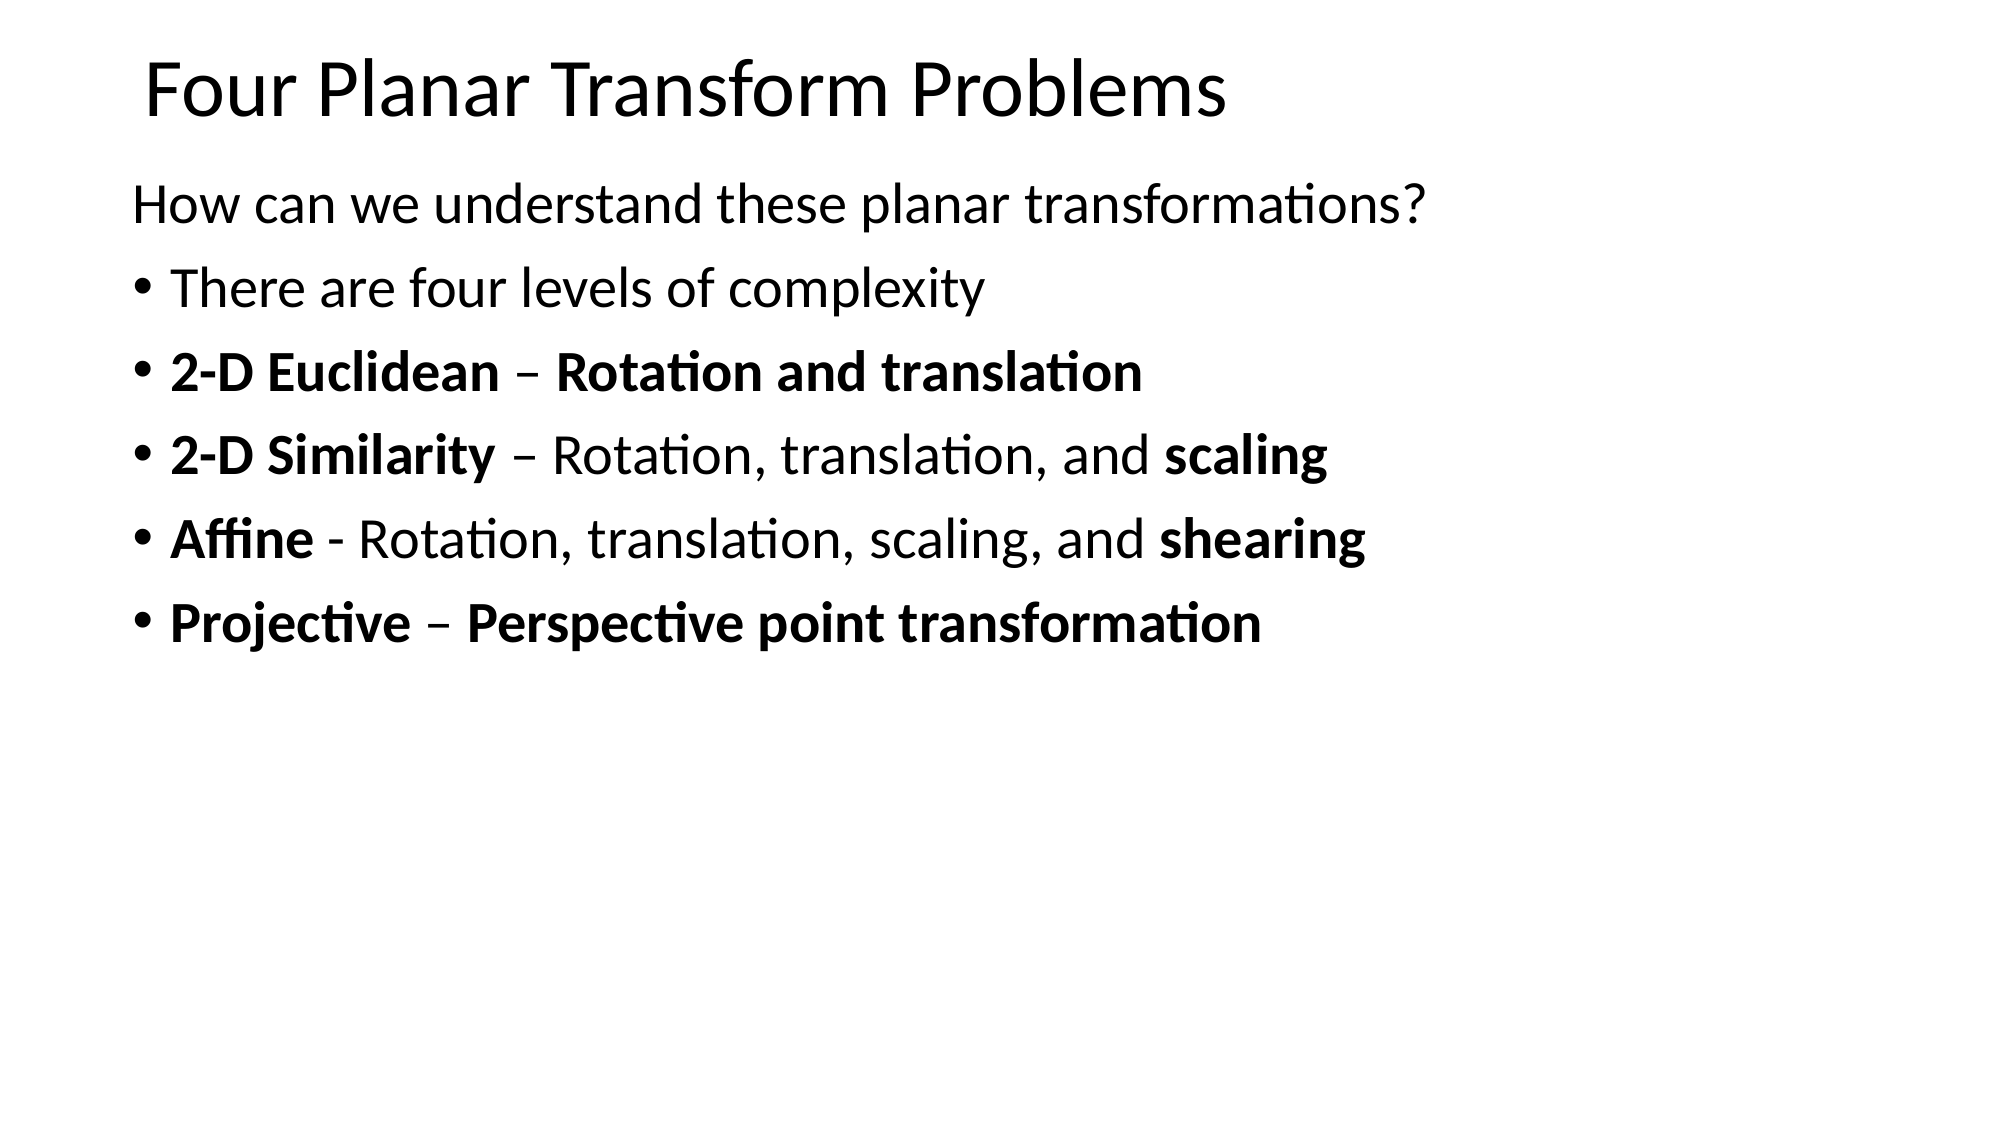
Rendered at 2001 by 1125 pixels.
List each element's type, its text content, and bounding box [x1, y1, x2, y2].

title Four Planar Transform Problems [129, 18, 1855, 162]
list How can we understand these planar transformations? There are four levels of complexity 2-D Euclidean – Rotation and translation 2-D Similarity – Rotation, translation, and scaling Affine - Rotation, translation, scaling, and shearing Projective – Perspective point transformation [117, 166, 1843, 1102]
